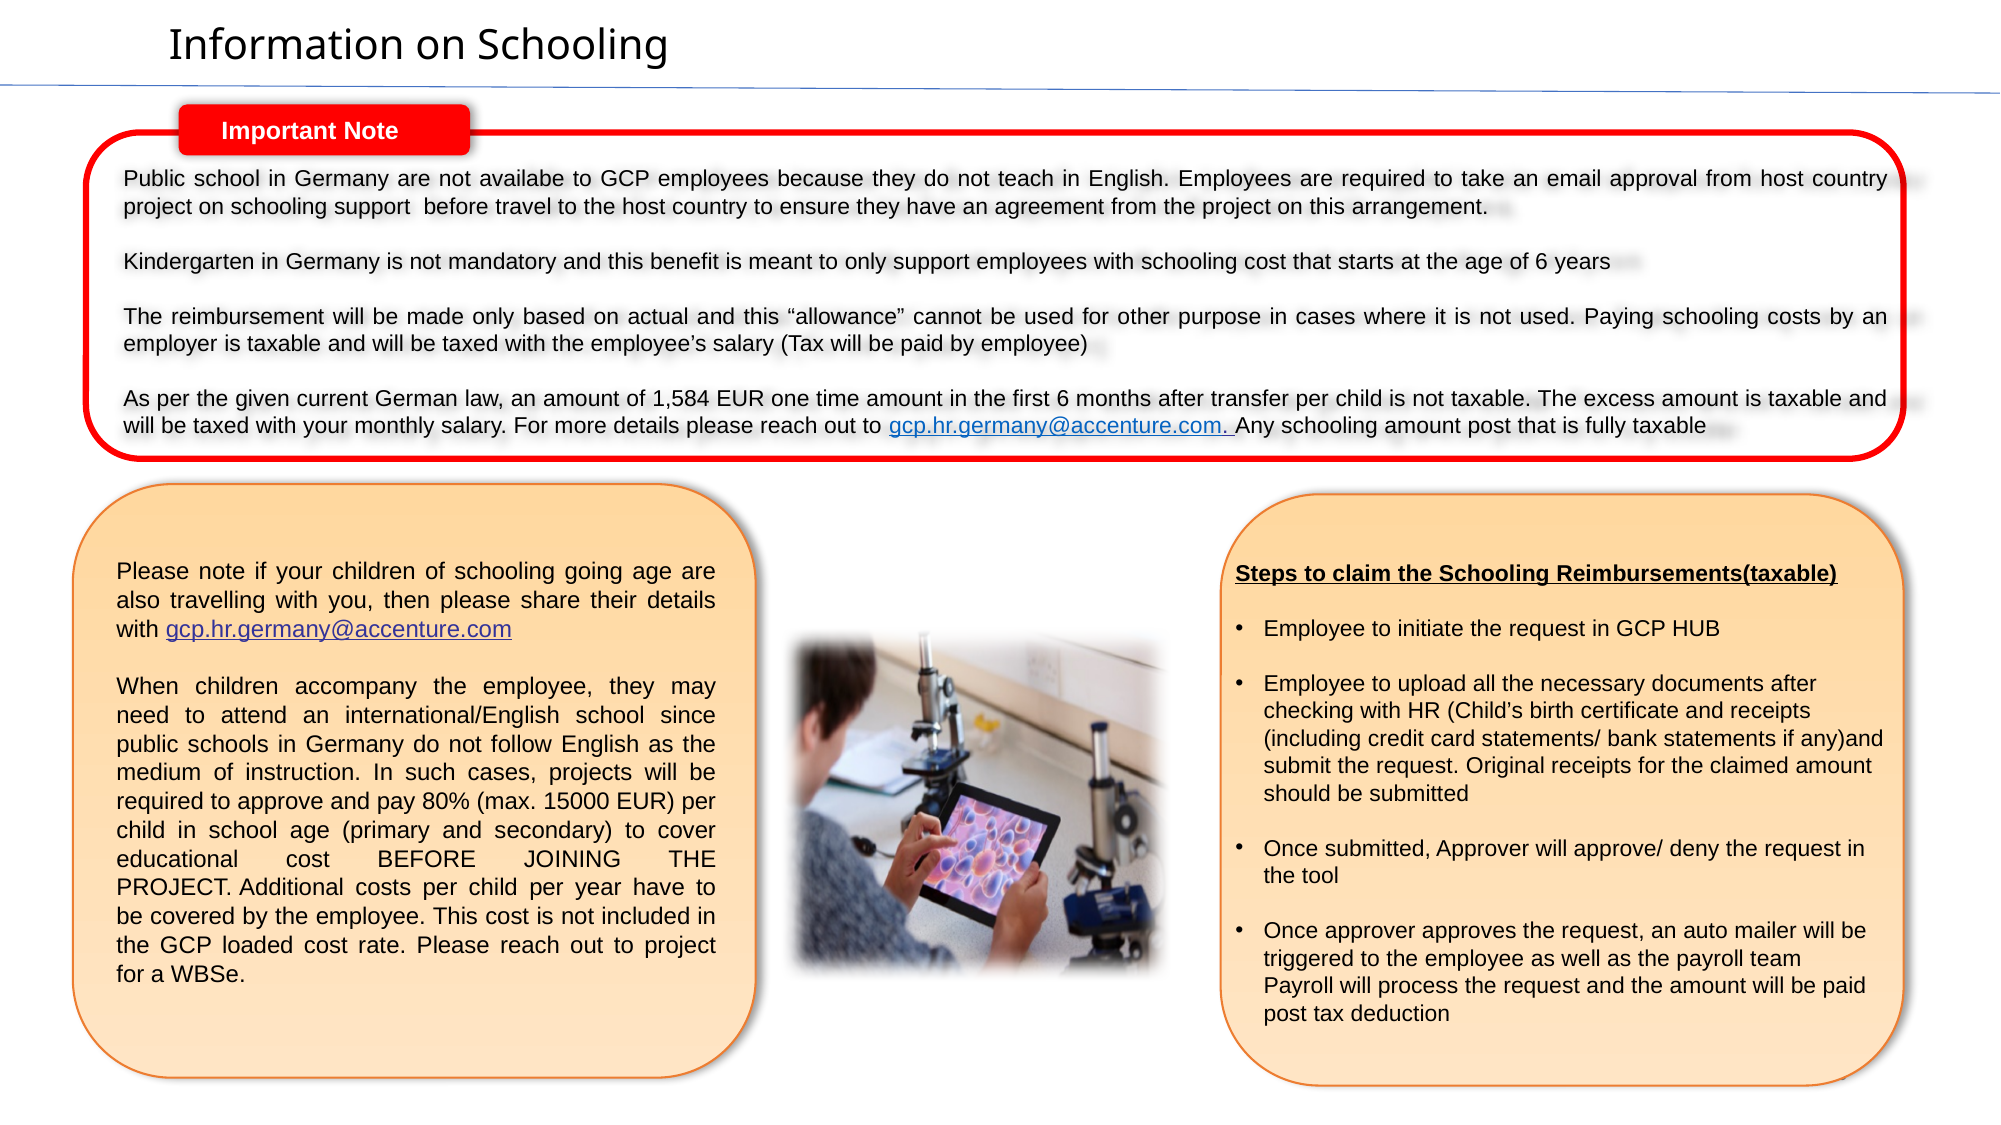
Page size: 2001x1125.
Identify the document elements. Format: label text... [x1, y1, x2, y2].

slide_number 35 [1412, 1042, 1863, 1103]
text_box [0, 84, 2000, 93]
text_box [1230, 1033, 1894, 1087]
text_box [71, 483, 757, 1079]
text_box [85, 104, 1904, 459]
text_box Please note if your children of schooling going age are also travelling with you, then please share their details with gcp.hr.germany@accenture.com When children accompany the employee, they may need to attend an international/English school since public schools in Germany do not follow English as the medium of instruction. In such cases, projects will be required to approve and pay 80% (max. 15000 EUR) per child in school age (primary and secondary) to cover educational cost BEFORE JOINING THE PROJECT. Additional costs per child per year have to be covered by the employee. This cost is not included in the GCP loaded cost rate. Please reach out to project for a WBSe. [101, 548, 732, 995]
text_box Information on Schooling [153, 10, 685, 76]
picture [780, 626, 1172, 984]
text_box Steps to claim the Schooling Reimbursements(taxable) Employee to initiate the request in GCP HUB Employee to upload all the necessary documents after checking with HR (Child’s birth certificate and receipts (including credit card statements/ bank statements if any)and submit the request. Original receipts for the claimed amount should be submitted Once submitted, Approver will approve/ deny the request in the tool Once approver approves the request, an auto mailer will be triggered to the employee as well as the payroll team Payroll will process the request and the amount will be paid post tax deduction [1220, 551, 1904, 1033]
